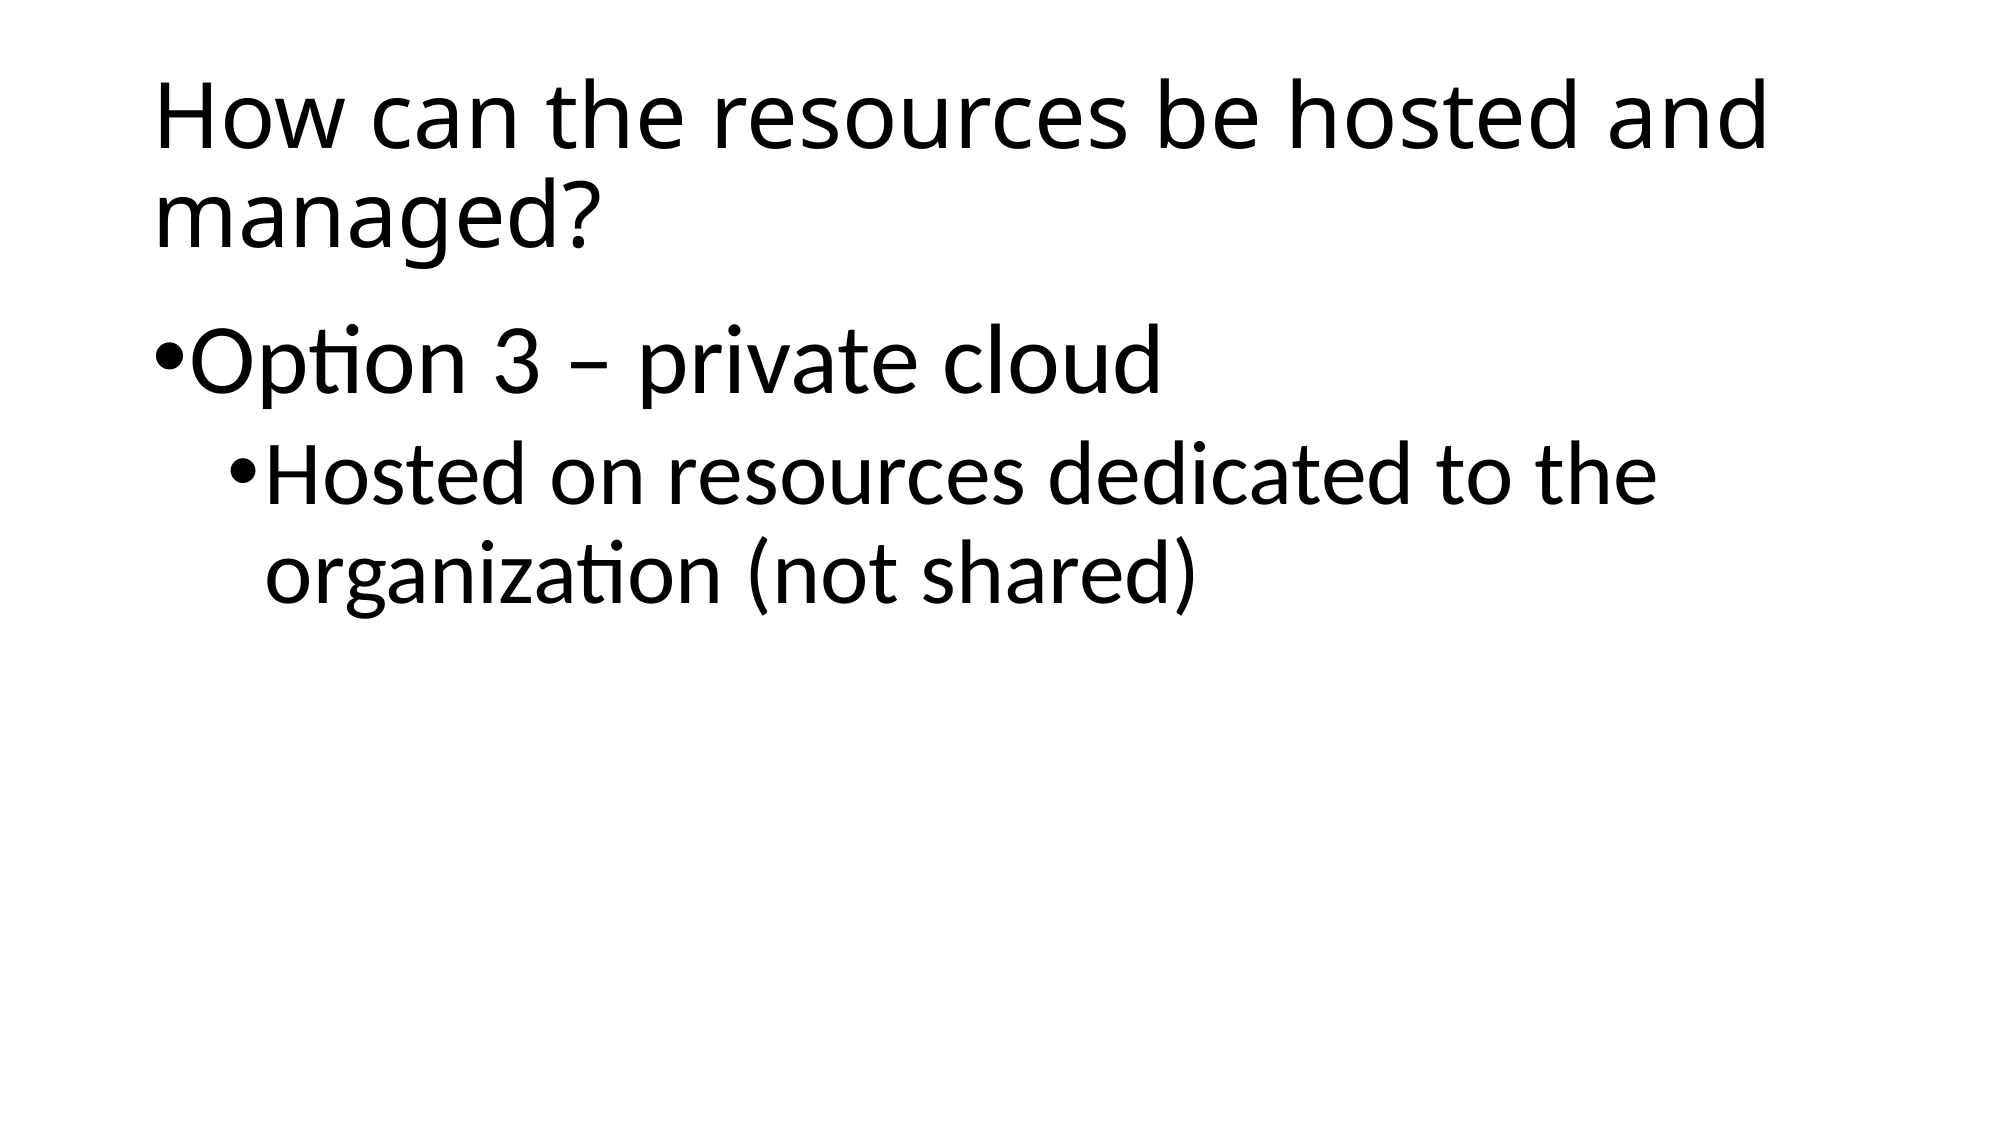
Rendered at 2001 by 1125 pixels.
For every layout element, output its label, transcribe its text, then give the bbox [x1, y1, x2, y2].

title How can the resources be hosted and managed? [137, 59, 1863, 278]
list Option 3 – private cloud Hosted on resources dedicated to the organization (not shared) [137, 299, 1863, 1014]
